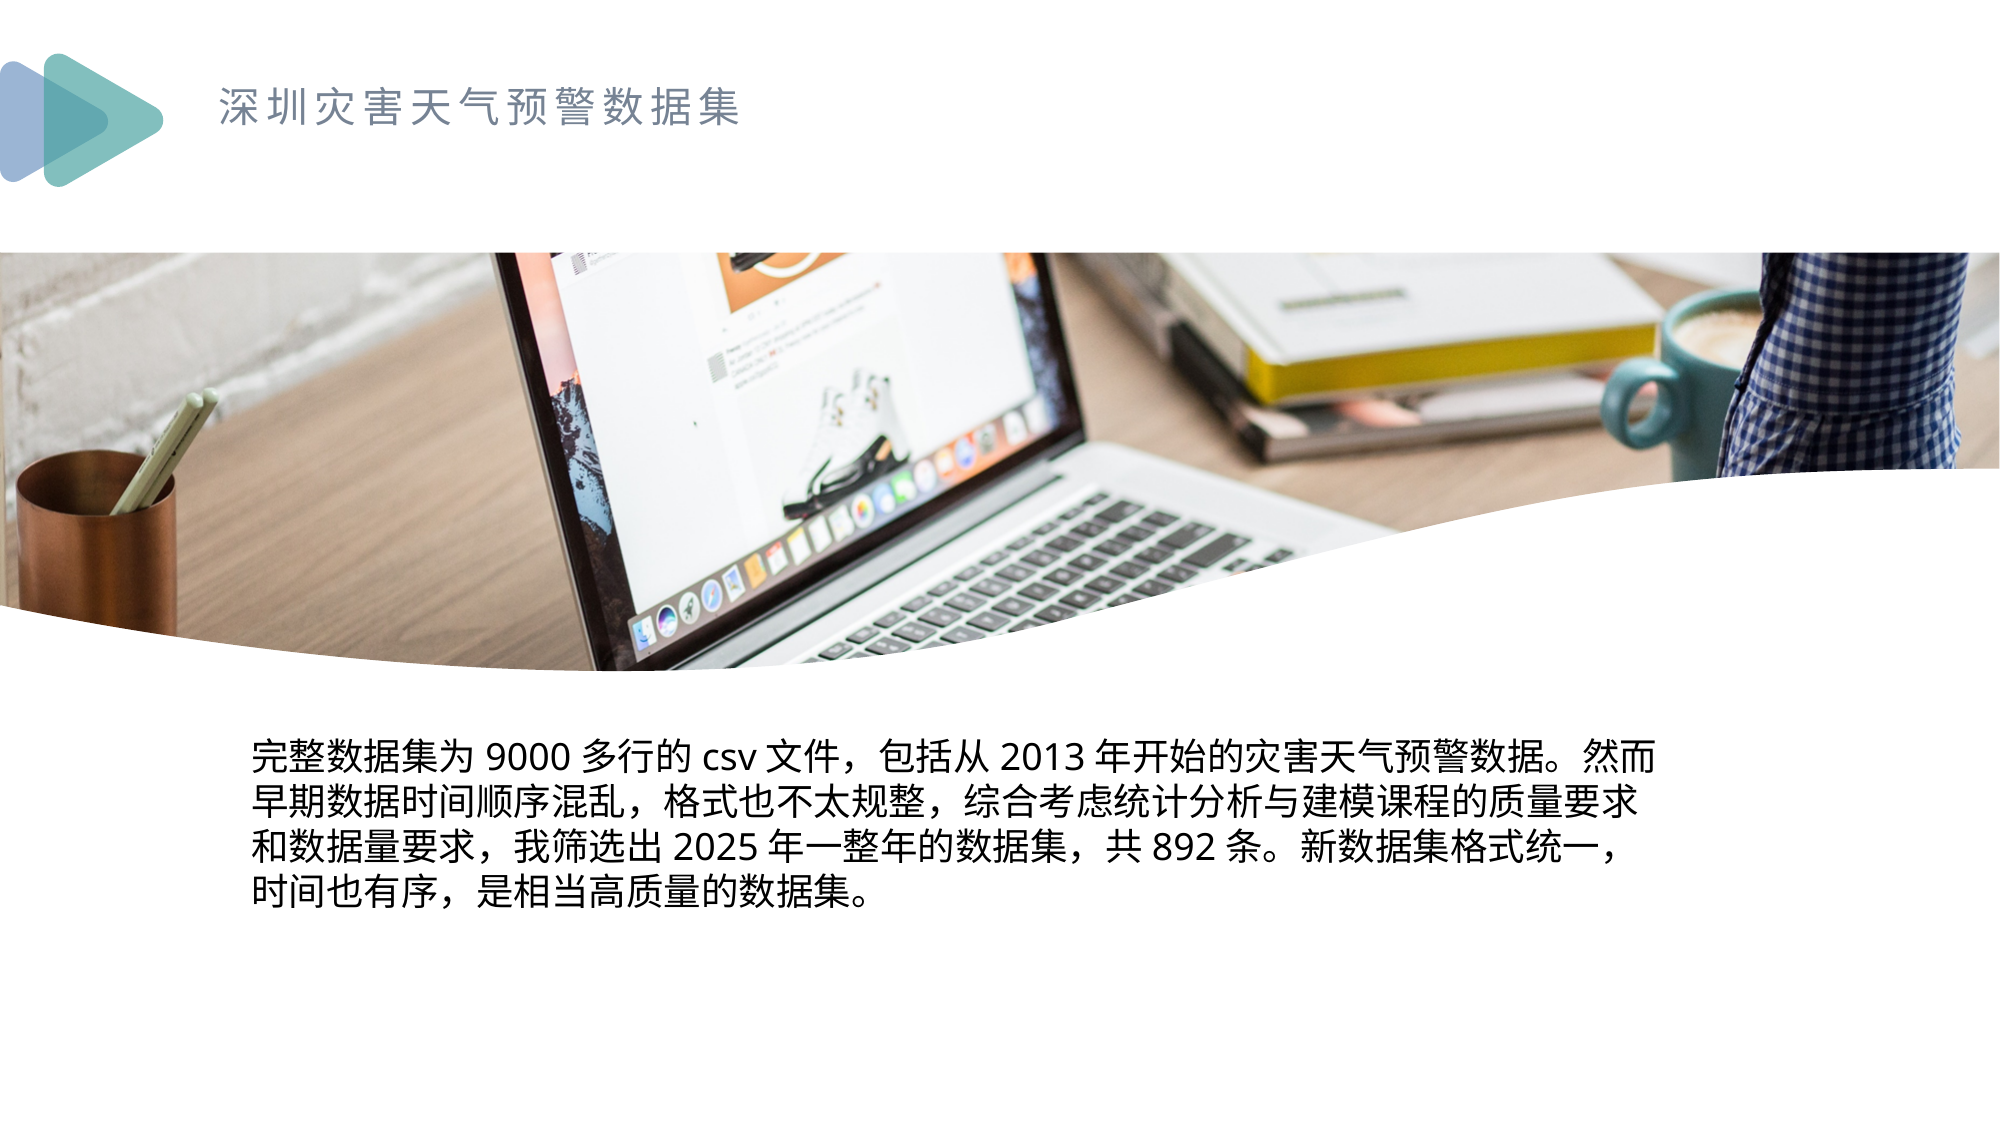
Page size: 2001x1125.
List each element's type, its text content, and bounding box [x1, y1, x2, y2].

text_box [0, 49, 166, 191]
text_box 完整数据集为9000多行的csv文件，包括从2013年开始的灾害天气预警数据。然而早期数据时间顺序混乱，格式也不太规整，综合考虑统计分析与建模课程的质量要求和数据量要求，我筛选出2025年一整年的数据集，共892条。新数据集格式统一，时间也有序，是相当高质量的数据集。 [236, 725, 1673, 921]
text_box 深圳灾害天气预警数据集 [203, 73, 755, 139]
text_box [0, 252, 2000, 672]
